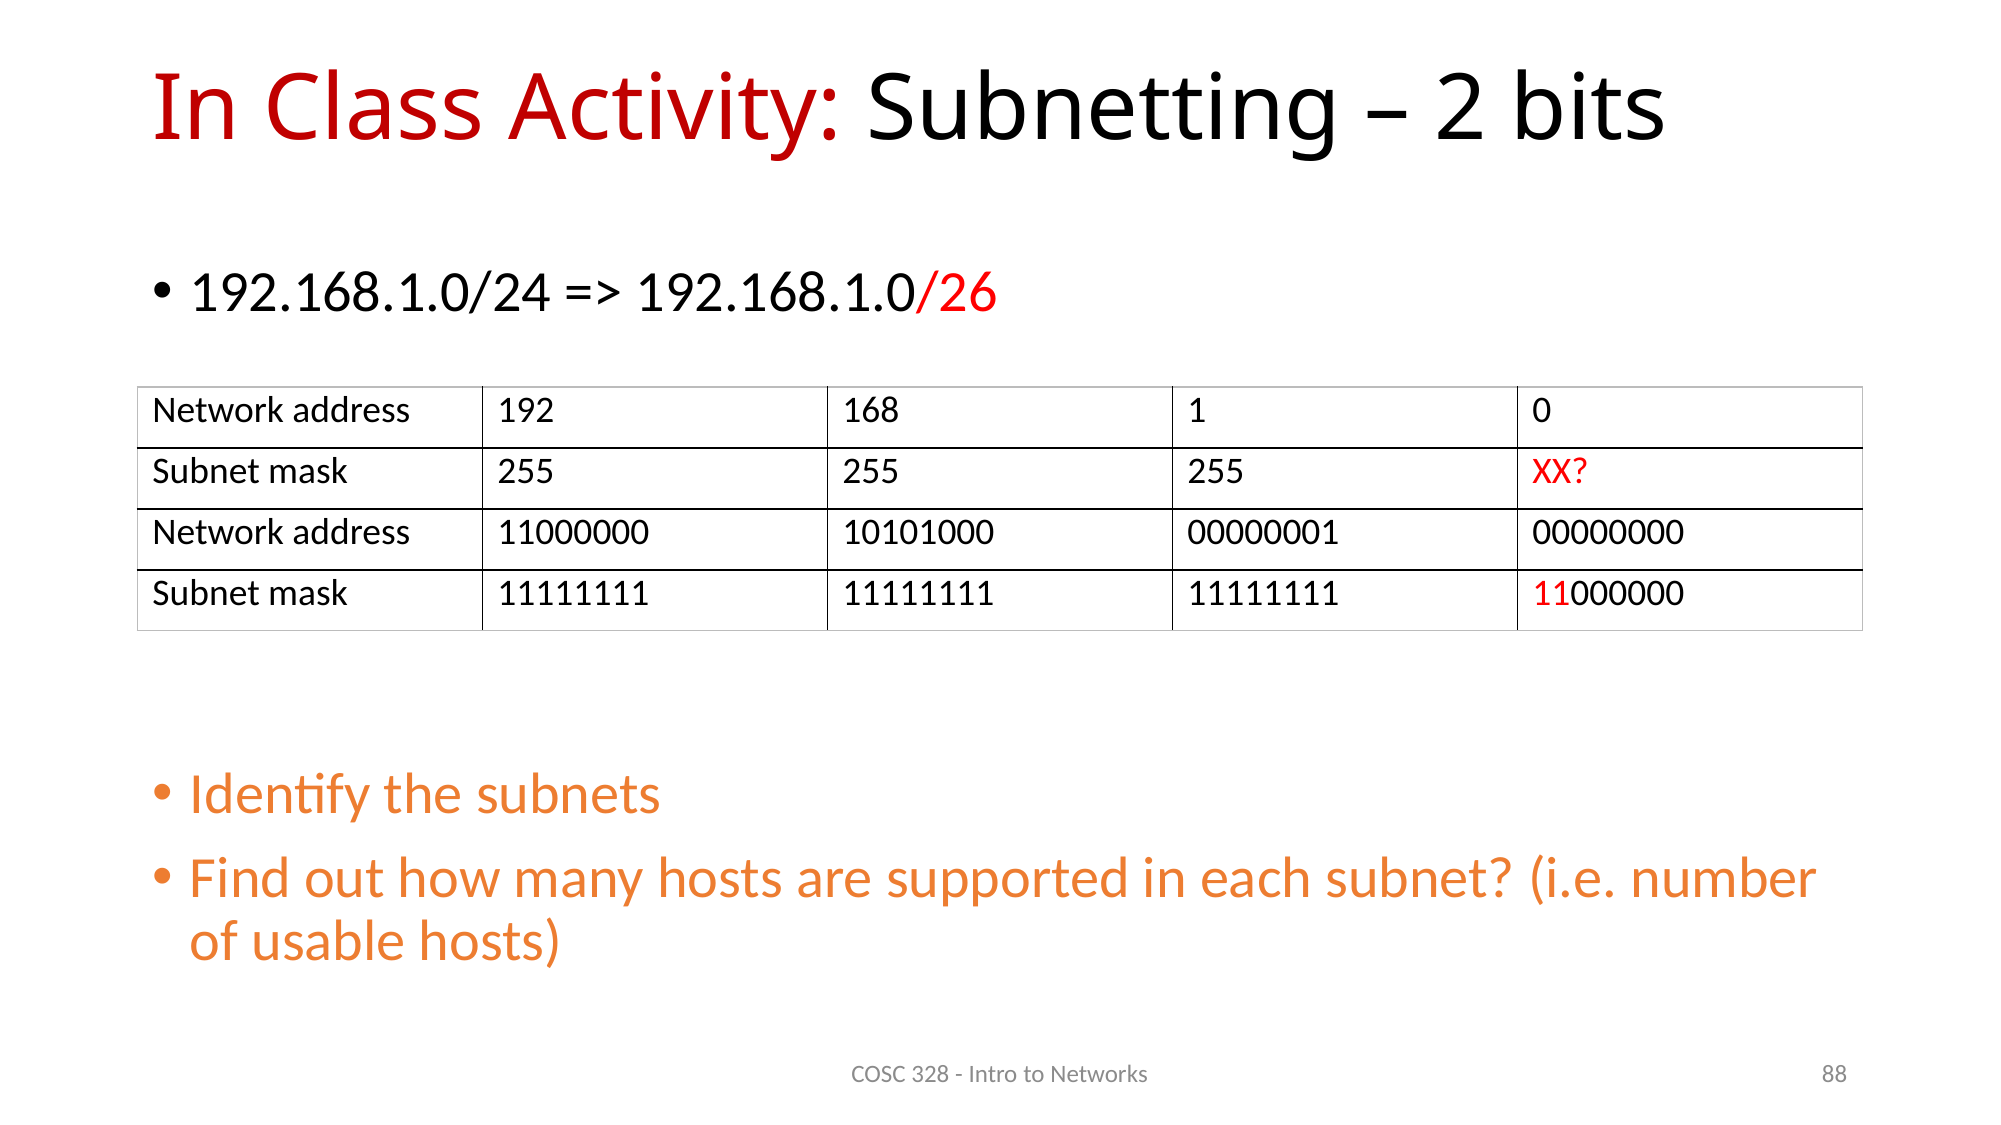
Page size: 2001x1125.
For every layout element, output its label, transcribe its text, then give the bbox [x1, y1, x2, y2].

table_cell Subnet mask [138, 449, 482, 508]
table_cell XX? [1518, 449, 1862, 508]
table_cell Network address [138, 510, 482, 569]
table_header 192 [483, 388, 827, 447]
table_cell 11000000 [1518, 571, 1862, 630]
table_cell 11111111 [483, 571, 827, 630]
list 192.168.1.0/24 => 192.168.1.0/26 Identify the subnets Find out how many hosts are supported in each subnet? (i.e. number of usable hosts) [137, 631, 1863, 1043]
table_header Network address [138, 388, 482, 447]
table_cell 255 [828, 449, 1172, 508]
slide_number 88 [1412, 1042, 1863, 1103]
table_cell Subnet mask [138, 571, 482, 630]
table_cell 255 [1173, 449, 1517, 508]
footer COSC 328 - Intro to Networks [662, 1042, 1338, 1103]
table_cell 00000000 [1518, 510, 1862, 569]
list 192.168.1.0/24 => 192.168.1.0/26 Identify the subnets Find out how many hosts are supported in each subnet? (i.e. number of usable hosts) [137, 254, 1863, 386]
table_cell 00000001 [1173, 510, 1517, 569]
table_cell 11111111 [828, 571, 1172, 630]
table_header 0 [1518, 388, 1862, 447]
table_cell 255 [483, 449, 827, 508]
title In Class Activity: Subnetting – 2 bits [137, 0, 1863, 219]
table_cell 11111111 [1173, 571, 1517, 630]
table_header 168 [828, 388, 1172, 447]
table_header 1 [1173, 388, 1517, 447]
table_cell 10101000 [828, 510, 1172, 569]
table_cell 11000000 [483, 510, 827, 569]
